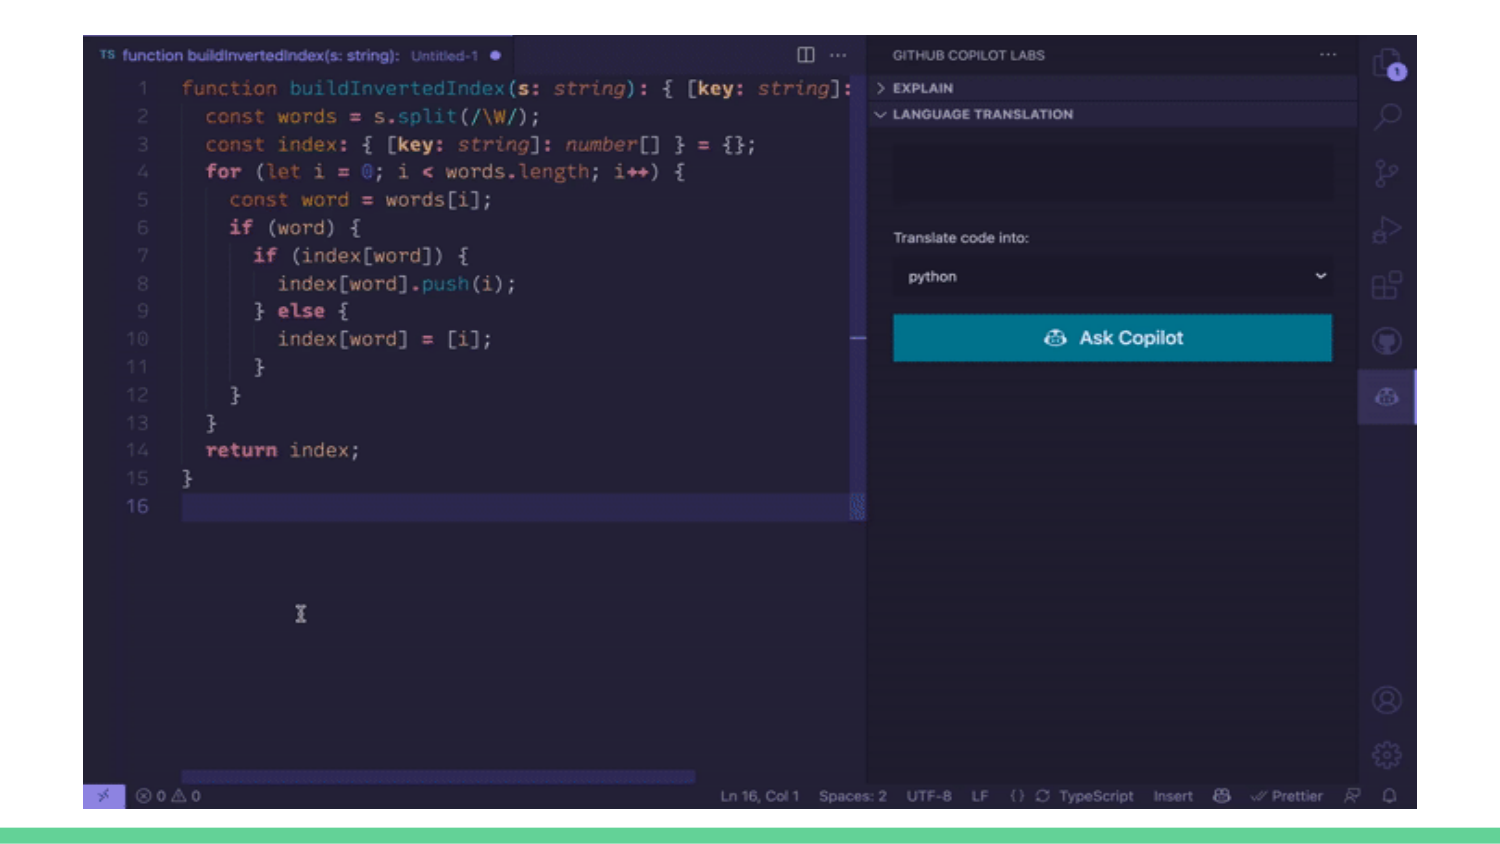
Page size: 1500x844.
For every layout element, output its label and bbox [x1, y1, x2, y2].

picture [83, 34, 1417, 809]
